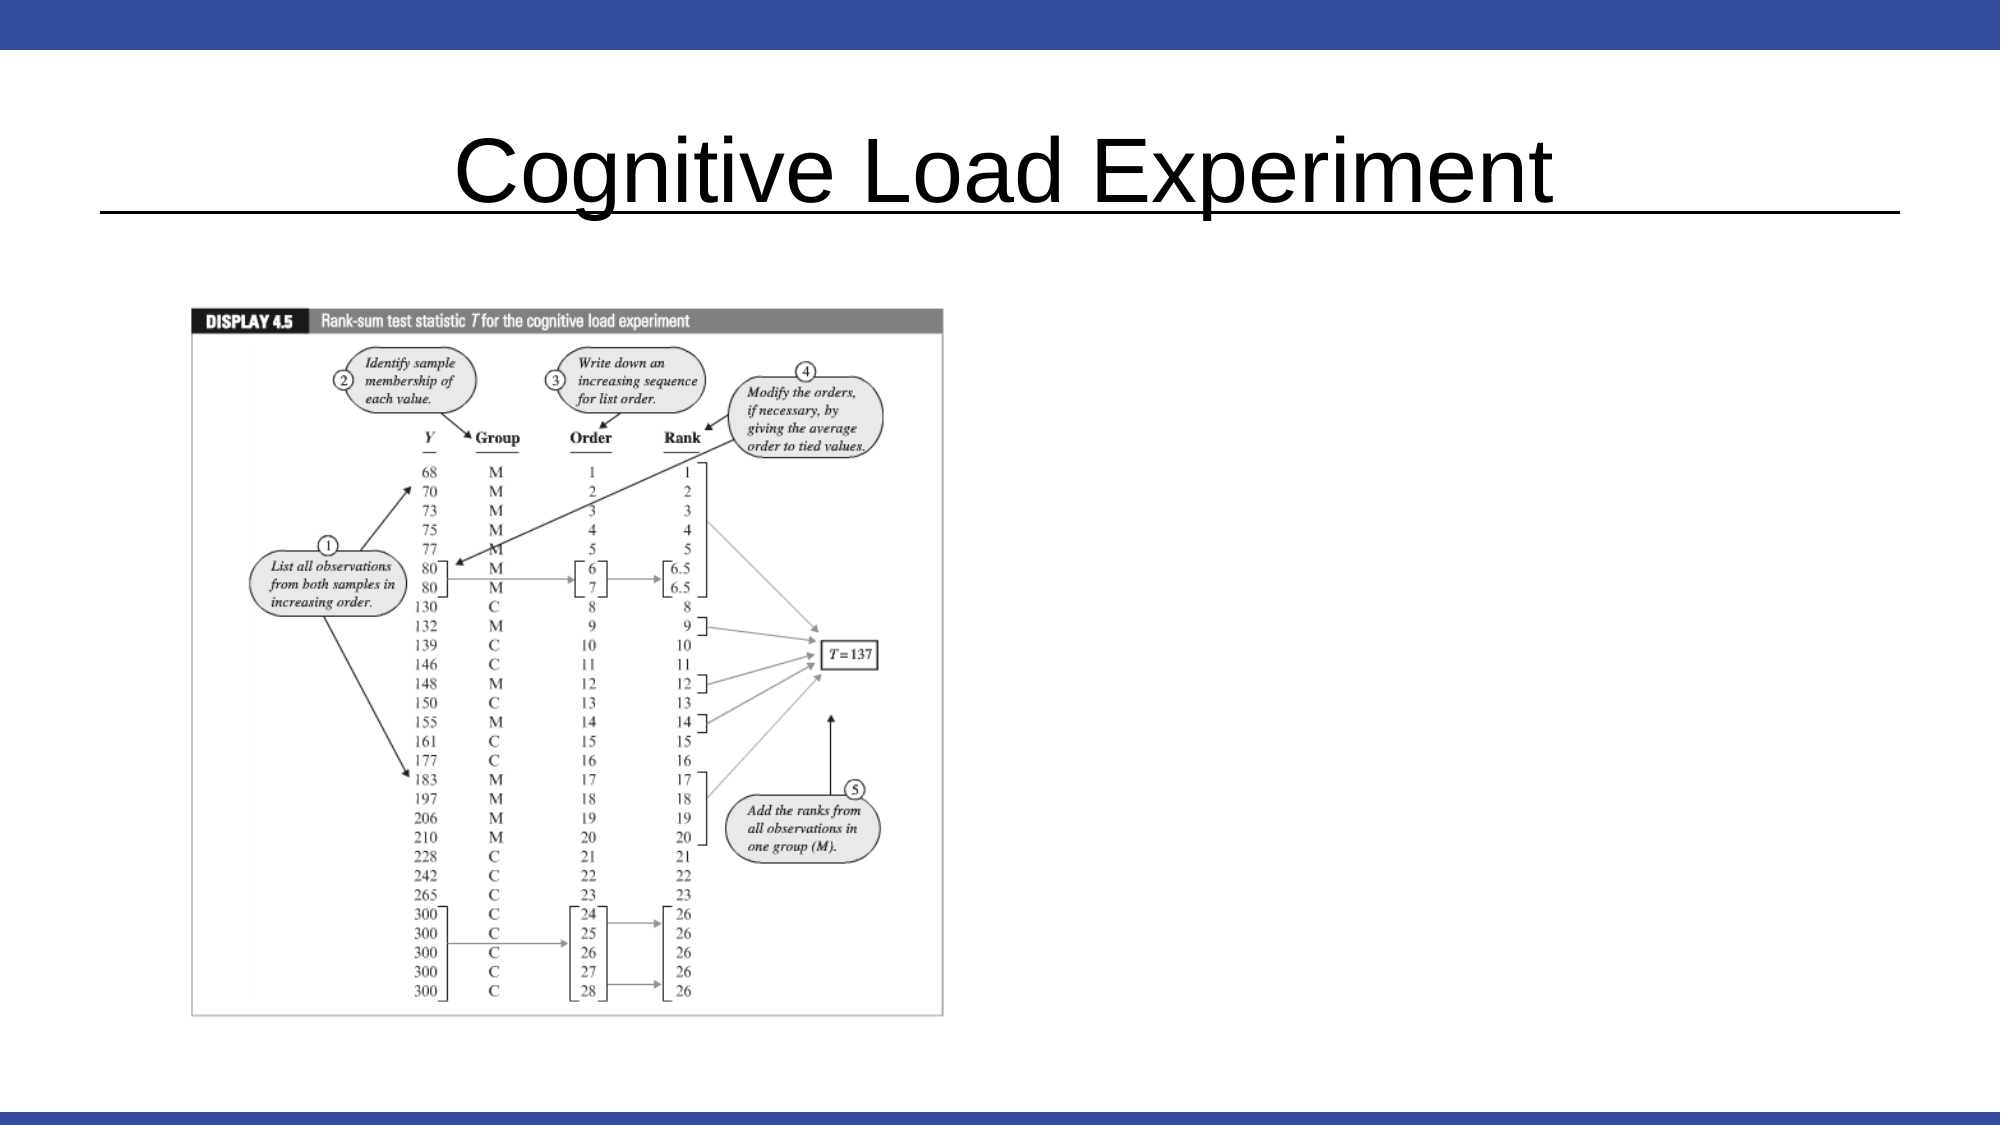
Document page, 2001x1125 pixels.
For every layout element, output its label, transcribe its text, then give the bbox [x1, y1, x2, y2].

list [179, 296, 960, 1030]
title Cognitive Load Experiment [180, 47, 1830, 285]
